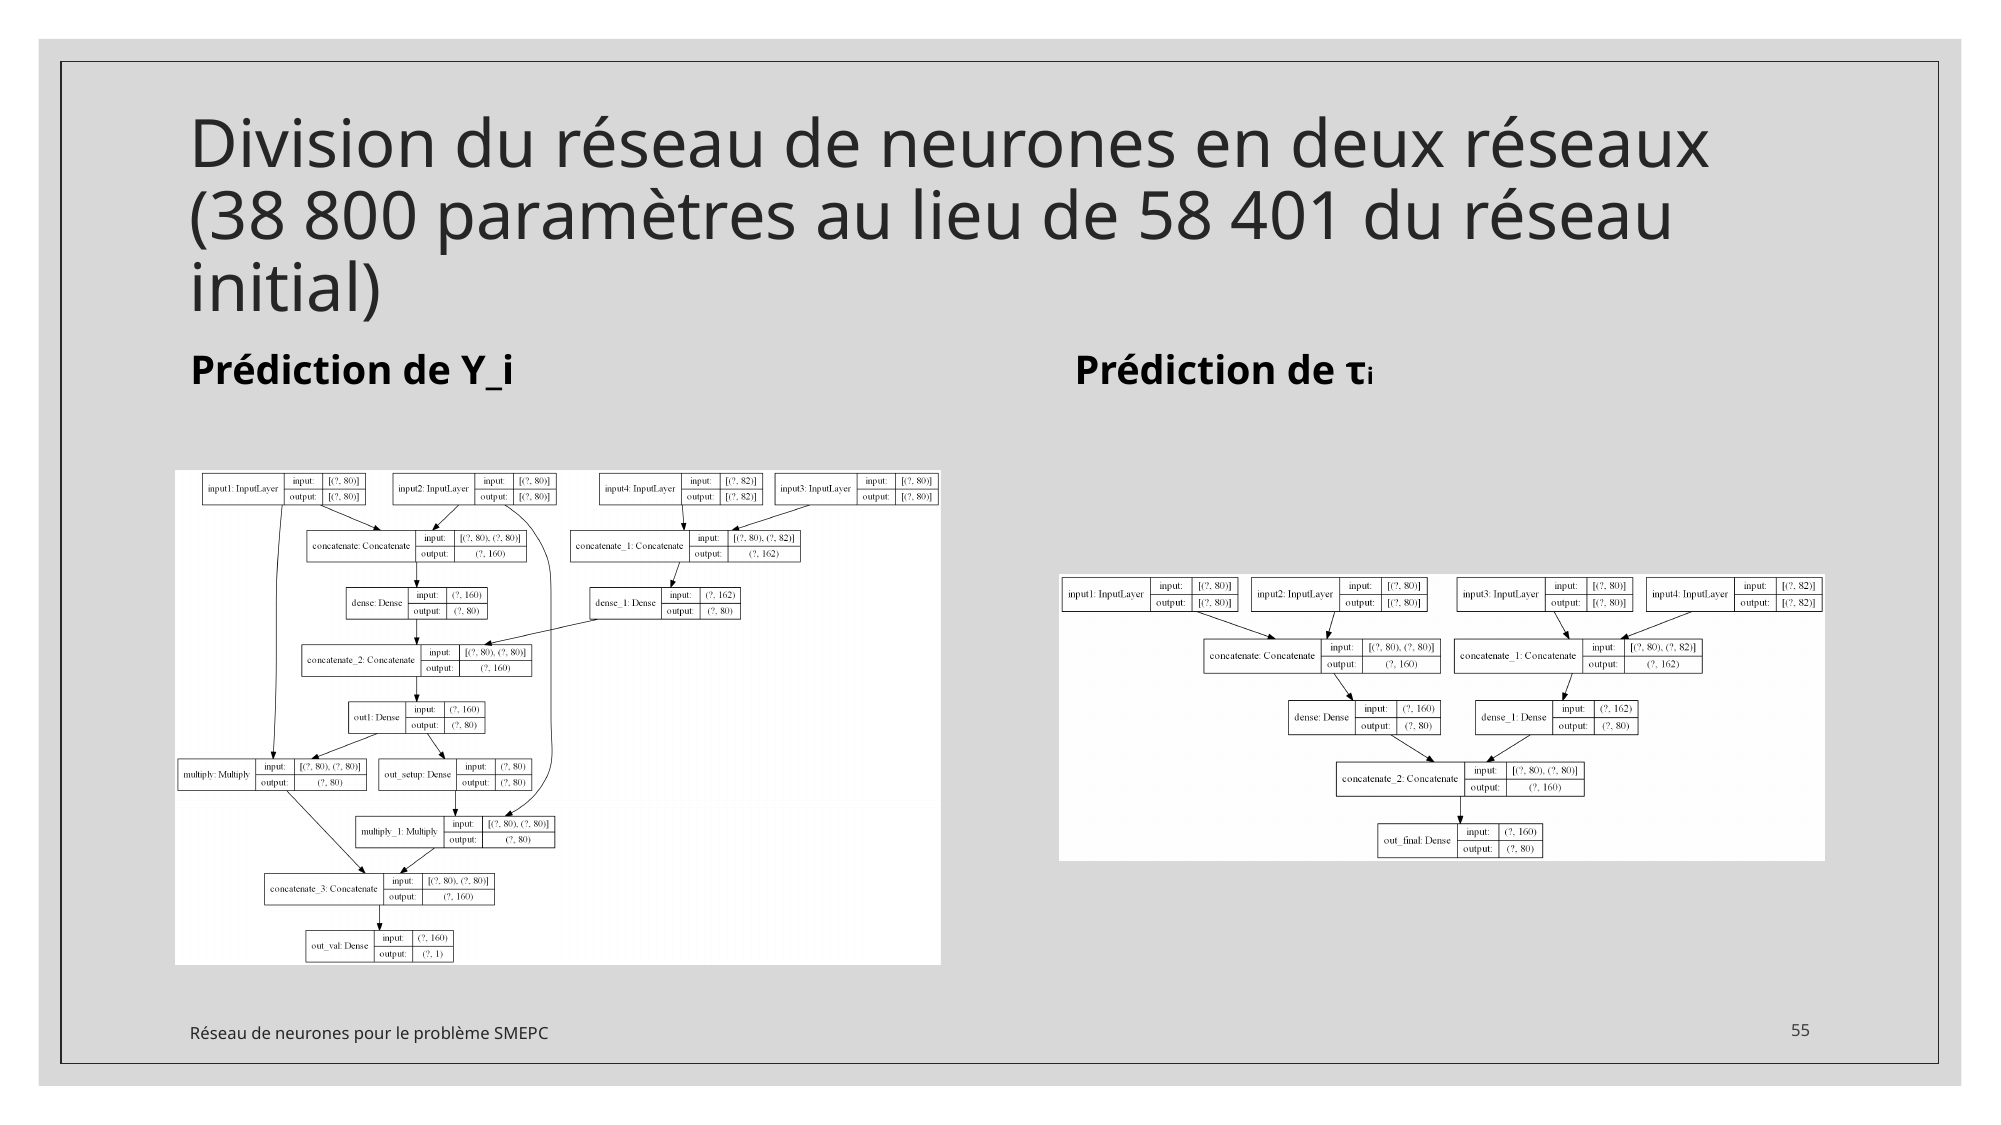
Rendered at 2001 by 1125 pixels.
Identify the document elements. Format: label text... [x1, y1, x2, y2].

list Prédiction de Y_i [175, 340, 941, 446]
slide_number 55 [1687, 990, 1825, 1050]
list Prédiction de τi [1059, 340, 1825, 446]
footer Réseau de neurones pour le problème SMEPC [174, 990, 1130, 1050]
title Division du réseau de neurones en deux réseaux (38 800 paramètres au lieu de 58 401 du réseau initial) [174, 105, 1825, 331]
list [1059, 574, 1825, 861]
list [175, 470, 941, 965]
